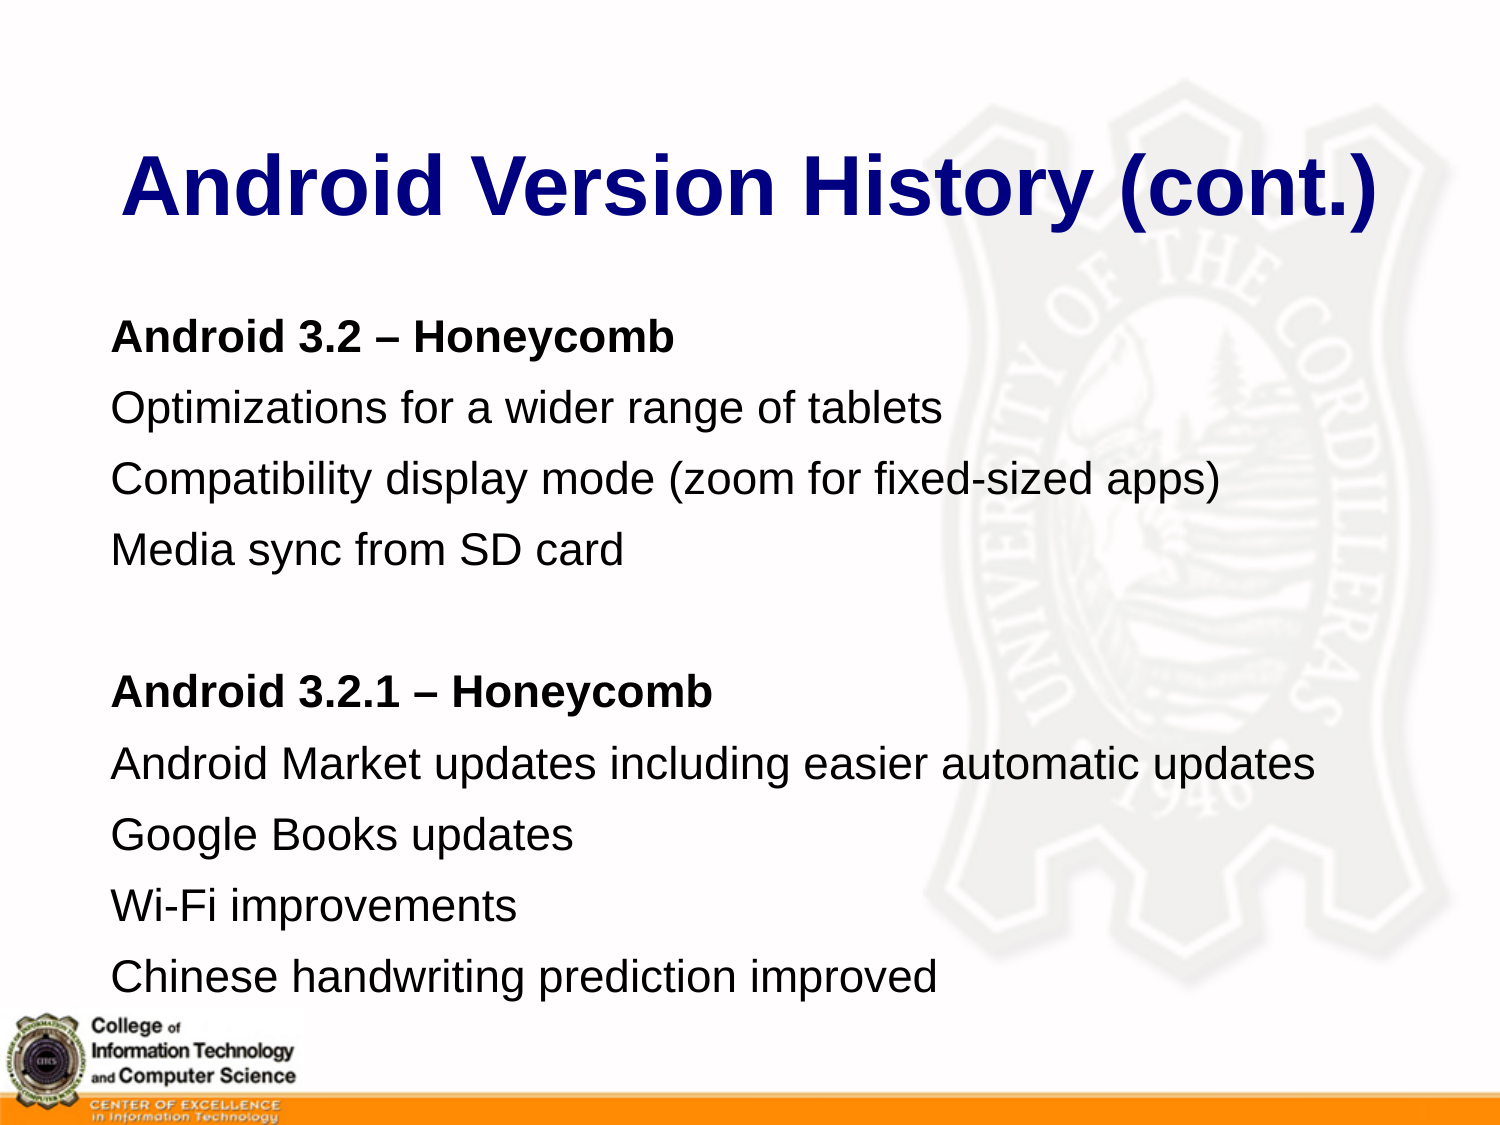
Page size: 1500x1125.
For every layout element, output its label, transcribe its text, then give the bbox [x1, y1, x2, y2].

list Android 3.2 – Honeycomb Optimizations for a wider range of tablets Compatibility display mode (zoom for fixed-sized apps) Media sync from SD card Android 3.2.1 – Honeycomb Android Market updates including easier automatic updates Google Books updates Wi-Fi improvements Chinese handwriting prediction improved [110, 308, 1391, 1017]
picture [0, 0, 1500, 1125]
title Android Version History (cont.) [110, 93, 1391, 281]
